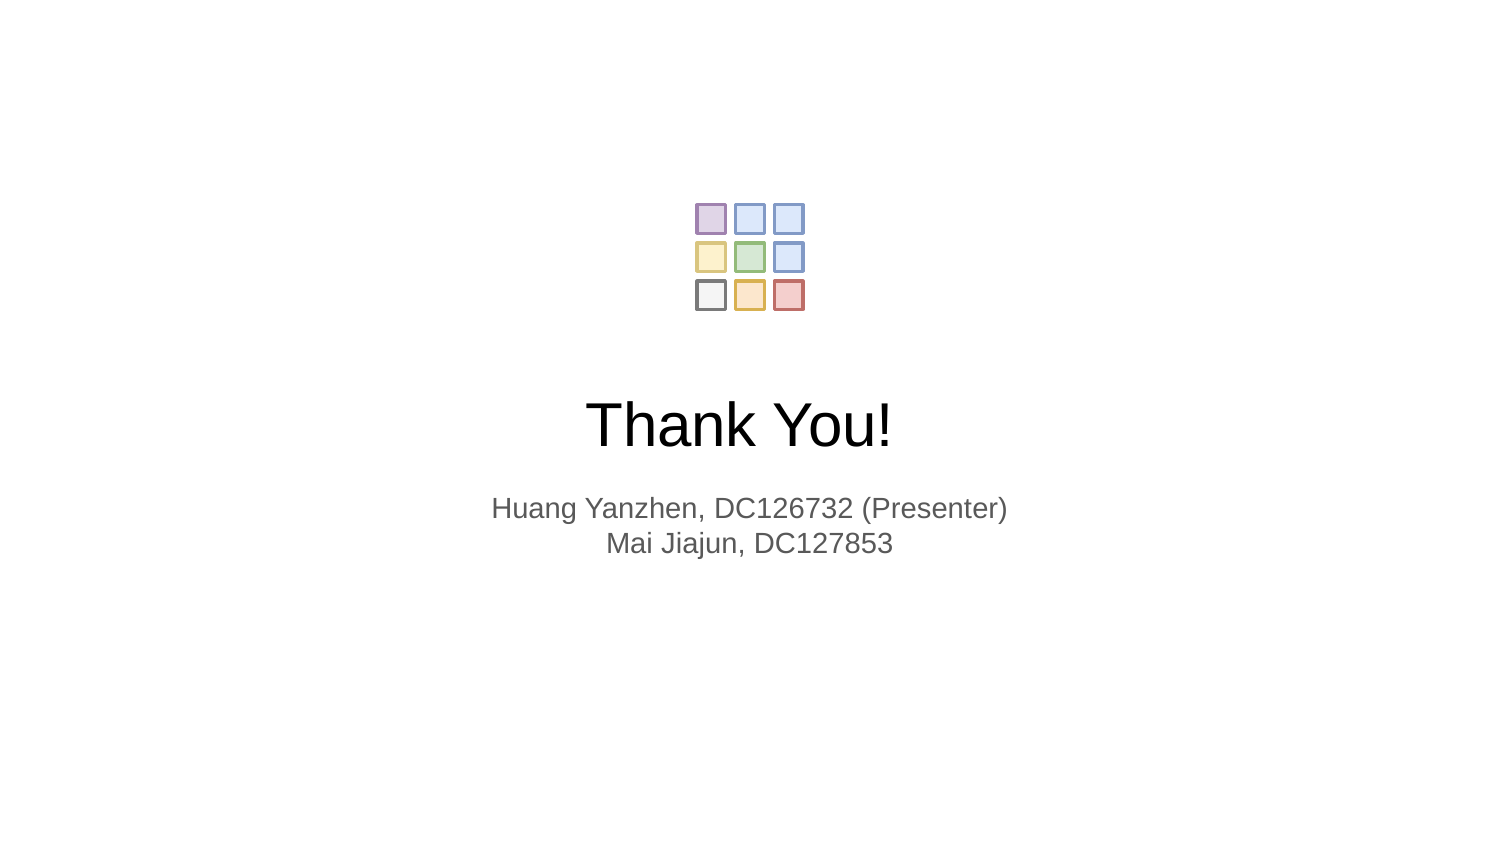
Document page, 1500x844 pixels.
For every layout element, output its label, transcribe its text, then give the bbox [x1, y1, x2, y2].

subtitle Huang Yanzhen, DC126732 (Presenter) Mai Jiajun, DC127853 [51, 474, 1449, 605]
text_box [696, 204, 804, 310]
title Thank You! [40, 369, 1439, 475]
